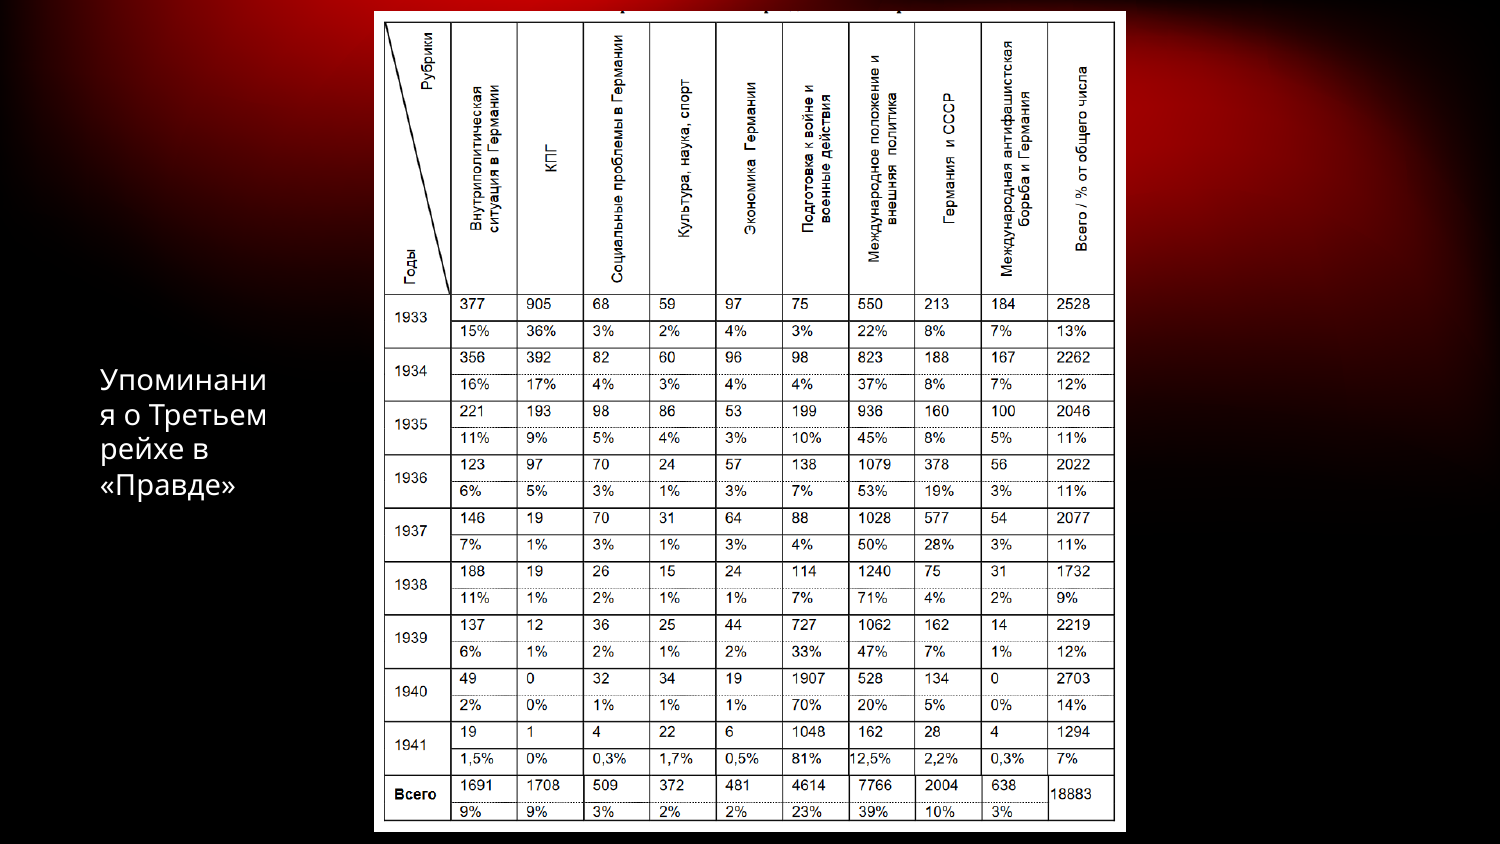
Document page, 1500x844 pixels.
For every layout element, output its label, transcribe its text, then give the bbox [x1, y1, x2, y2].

text_box Упоминания о Третьем рейхе в «Правде» [85, 353, 298, 509]
picture [0, 0, 1500, 844]
